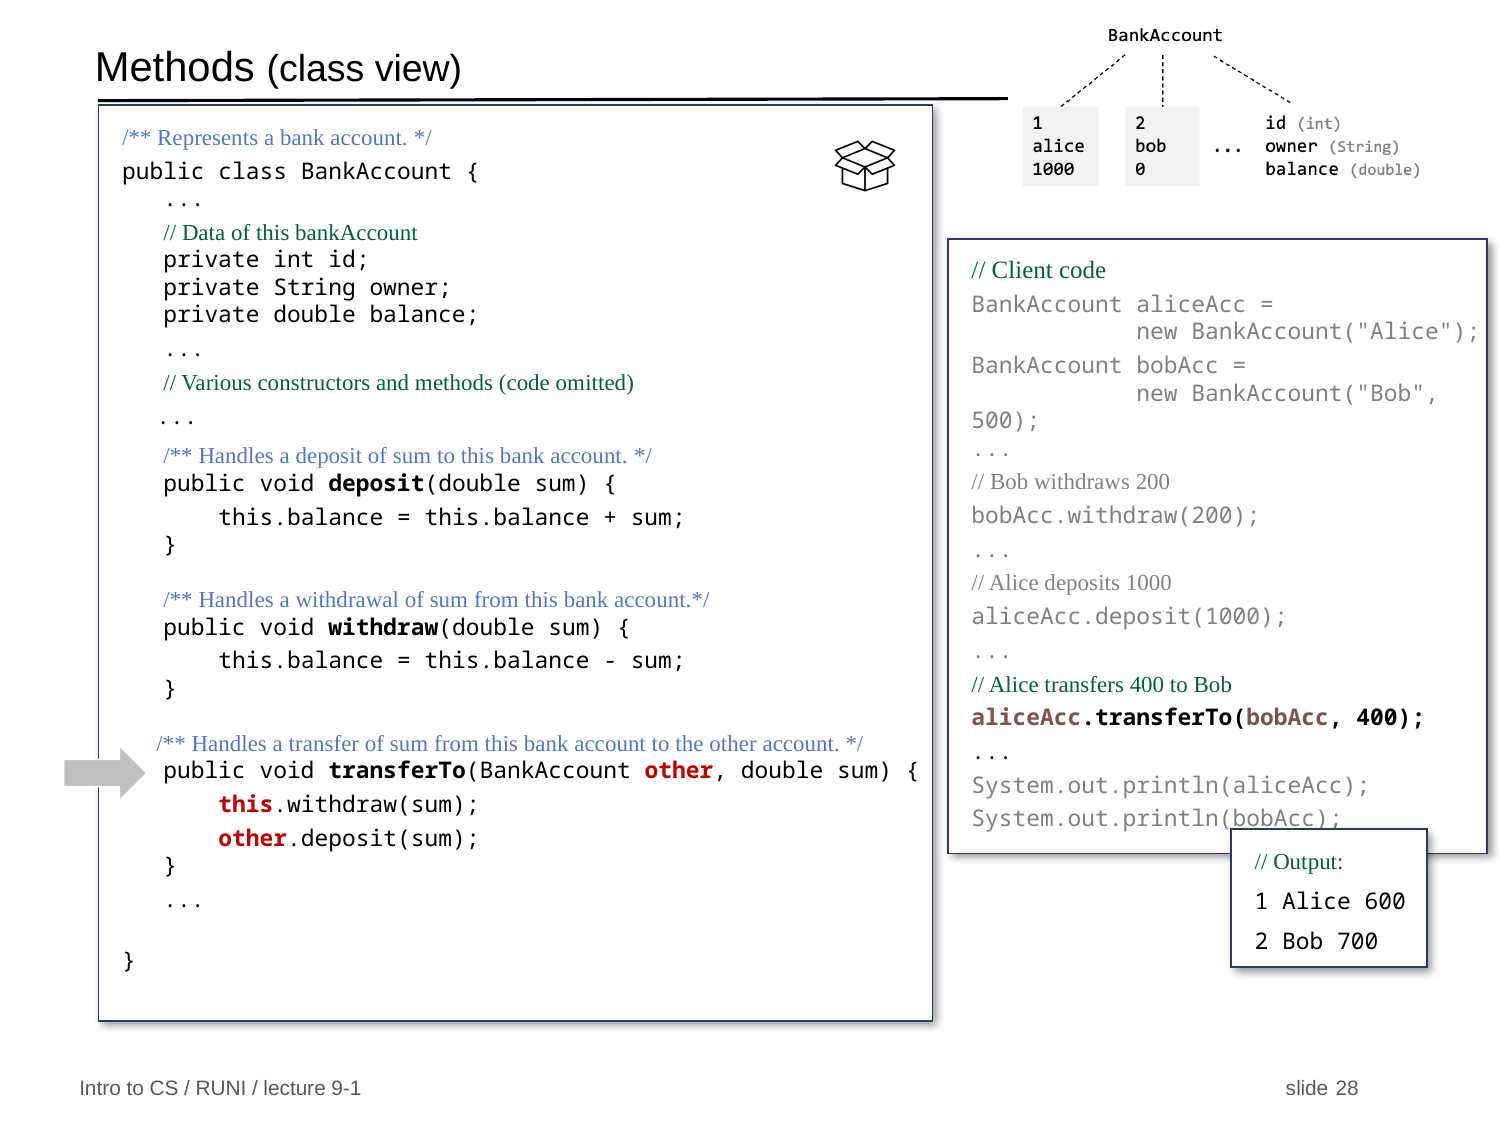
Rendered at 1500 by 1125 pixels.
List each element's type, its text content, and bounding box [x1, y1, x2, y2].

text_box // Client code BankAccount aliceAcc = new BankAccount("Alice"); BankAccount bobAcc = new BankAccount("Bob", 500); ... // Bob withdraws 200 bobAcc.withdraw(200); ... // Alice deposits 1000 aliceAcc.deposit(1000); ... // Alice transfers 400 to Bob aliceAcc.transferTo(bobAcc, 400); ... System.out.println(aliceAcc); System.out.println(bobAcc); [947, 239, 1488, 854]
title Methods (class view) [79, 33, 1002, 109]
text_box /** Represents a bank account. */ public class BankAccount { ... // Data of this bankAccount private int id; private String owner; private double balance; ... // Various constructors and methods (code omitted) ... /** Handles a deposit of sum to this bank account. */ public void deposit(double sum) { this.balance = this.balance + sum; } /** Handles a withdrawal of sum from this bank account.*/ public void withdraw(double sum) { this.balance = this.balance - sum; } /** Handles a transfer of sum from this bank account to the other account. */ public void transferTo(BankAccount other, double sum) { this.withdraw(sum); other.deposit(sum); } ... } [98, 104, 933, 1022]
picture [1008, 22, 1428, 195]
text_box [63, 745, 147, 801]
text_box // Output: 1 Alice 600 2 Bob 700 [1231, 829, 1427, 967]
picture [833, 134, 897, 198]
